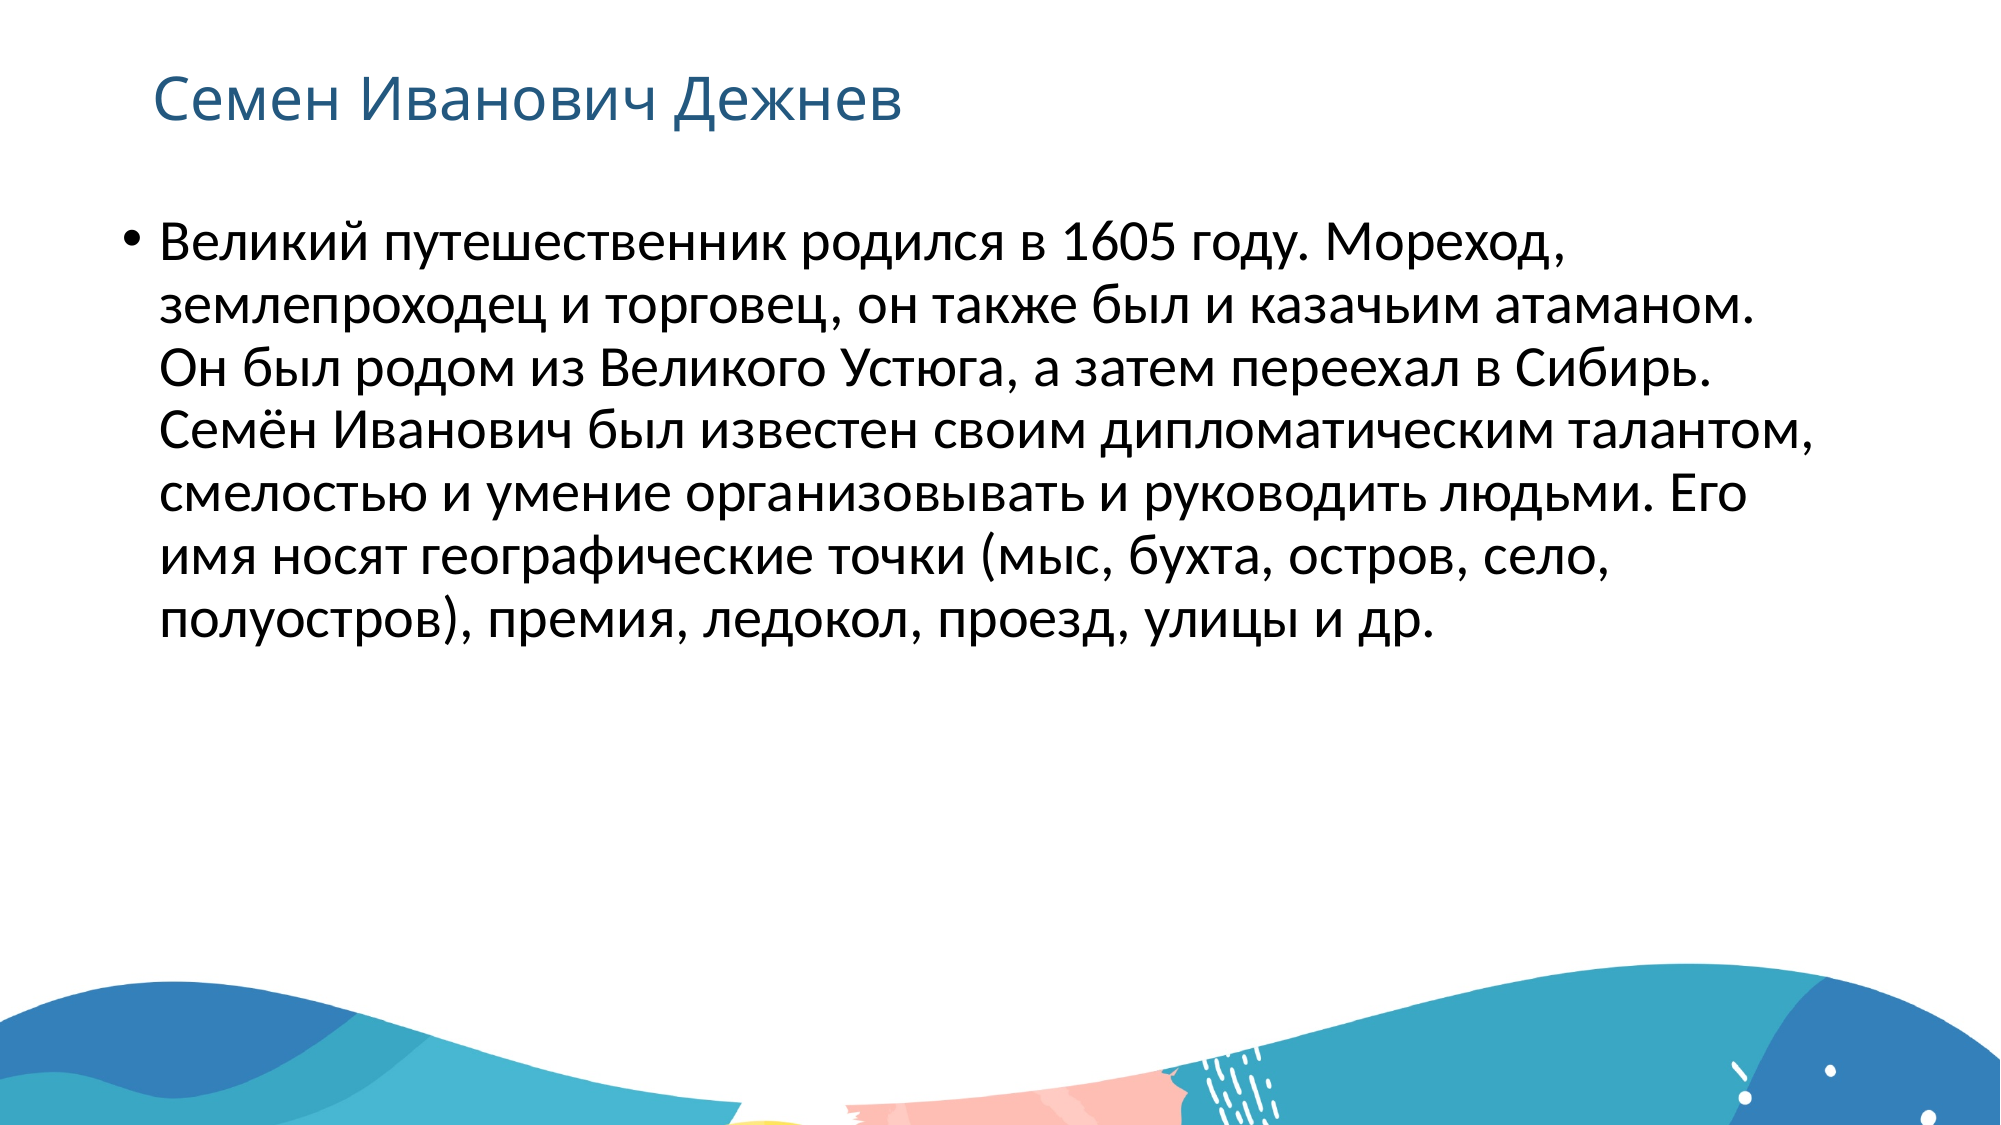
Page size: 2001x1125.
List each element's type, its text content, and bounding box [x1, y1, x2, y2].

list Великий путешественник родился в 1605 году. Мореход, землепроходец и торговец, он также был и казачьим атаманом. Он был родом из Великого Устюга, а затем переехал в Сибирь. Семён Иванович был известен своим дипломатическим талантом, смелостью и умение организовывать и руководить людьми. Его имя носят географические точки (мыс, бухта, остров, село, полуостров), премия, ледокол, проезд, улицы и др. [106, 202, 1832, 917]
picture [0, 1, 2000, 1125]
title Семен Иванович Дежнев [137, 59, 1863, 141]
